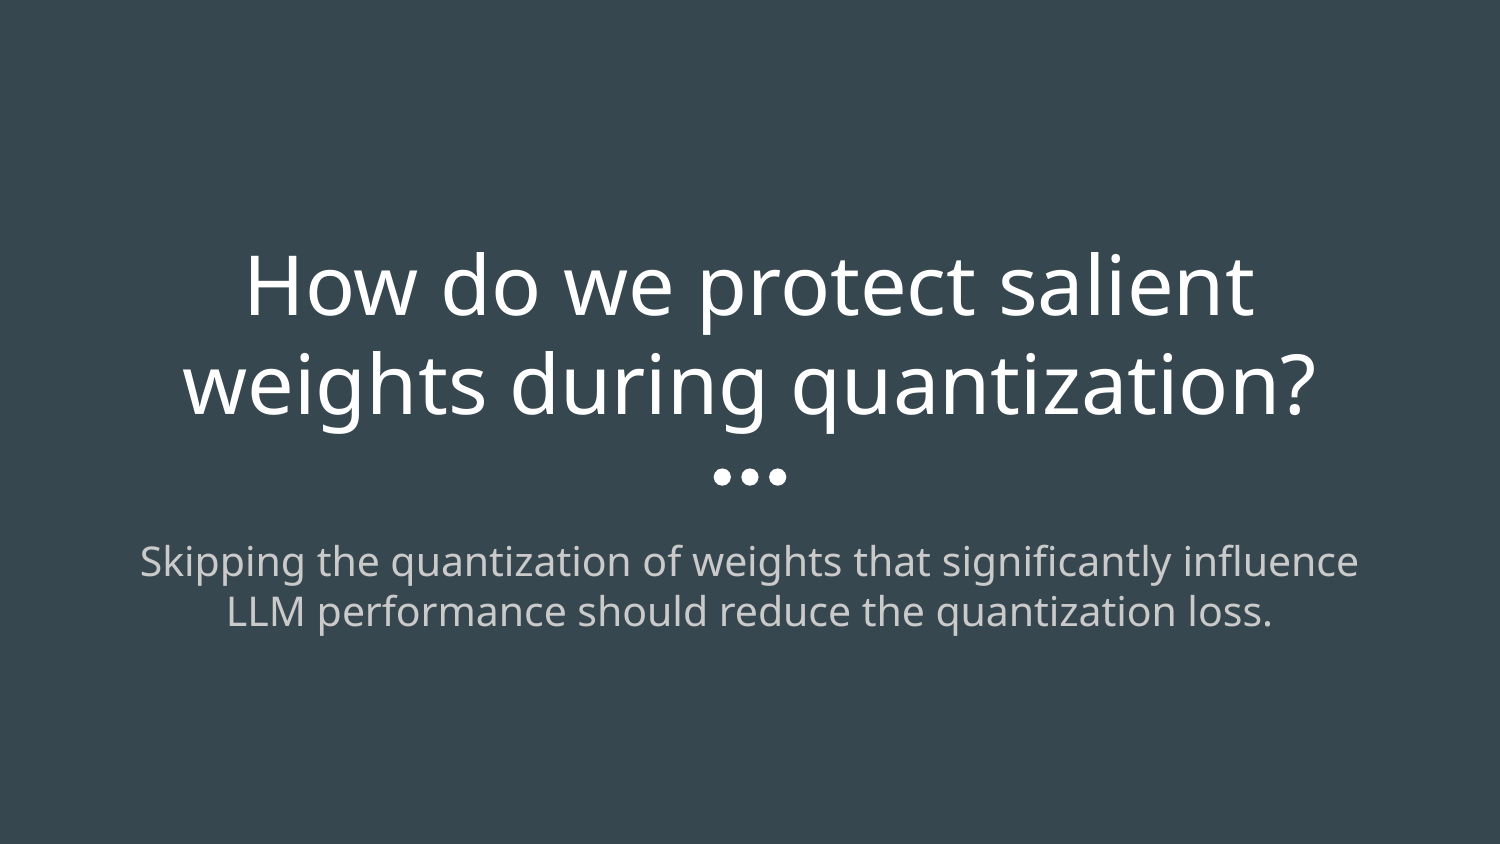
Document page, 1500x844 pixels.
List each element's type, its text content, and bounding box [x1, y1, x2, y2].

title How do we protect salient weights during quantization? [110, 162, 1390, 447]
subtitle Skipping the quantization of weights that significantly influence LLM performance should reduce the quantization loss. [110, 520, 1390, 651]
